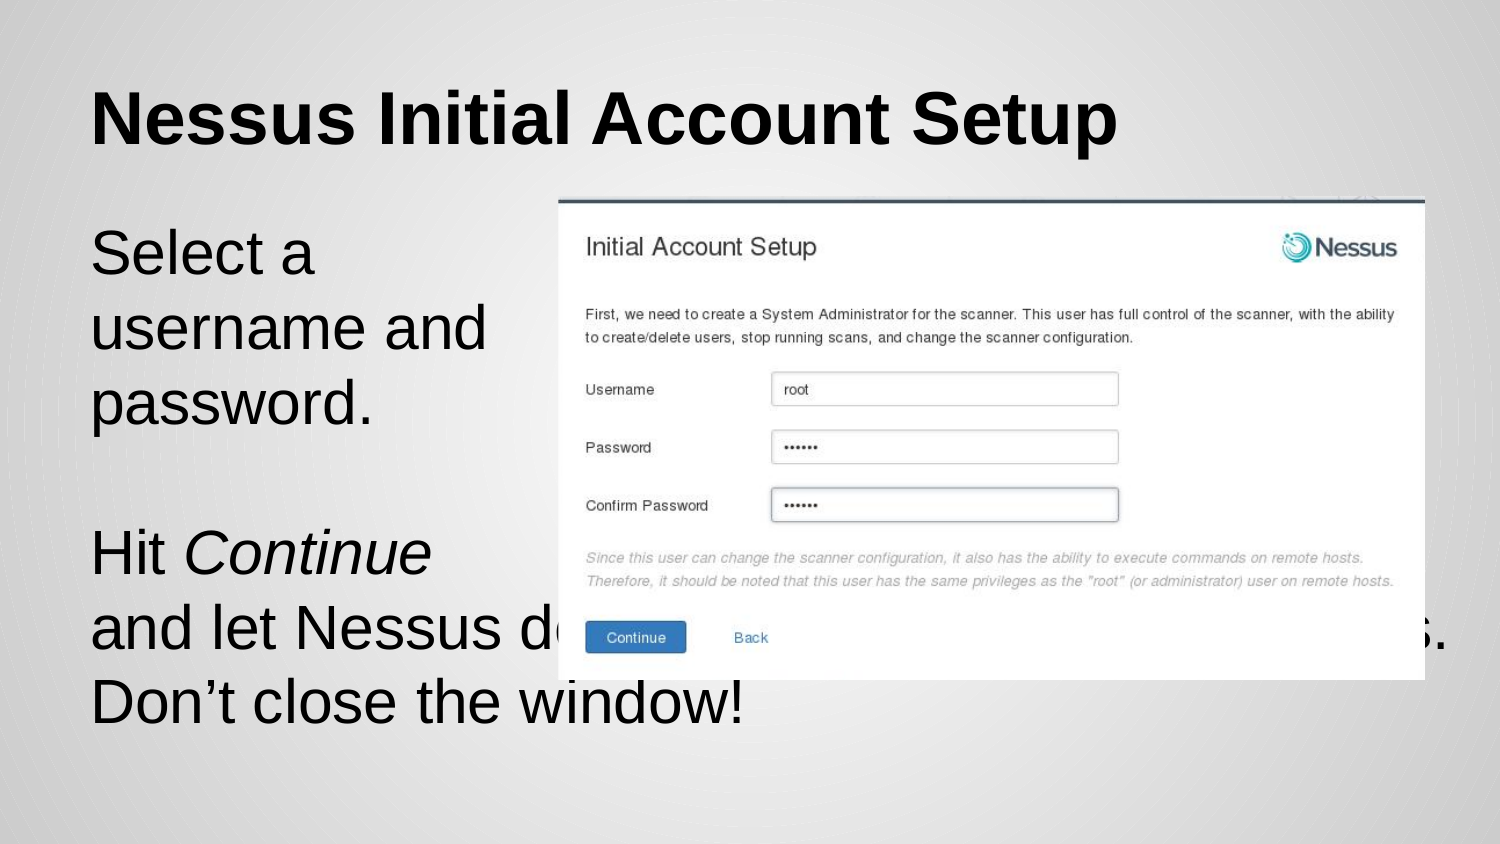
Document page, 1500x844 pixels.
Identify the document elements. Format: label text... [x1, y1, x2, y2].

list Select a username and password. Hit Continue and let Nessus download vulnerability definitions. Don’t close the window! [75, 196, 1500, 844]
title Nessus Initial Account Setup [75, 33, 1425, 175]
picture [558, 196, 1426, 680]
